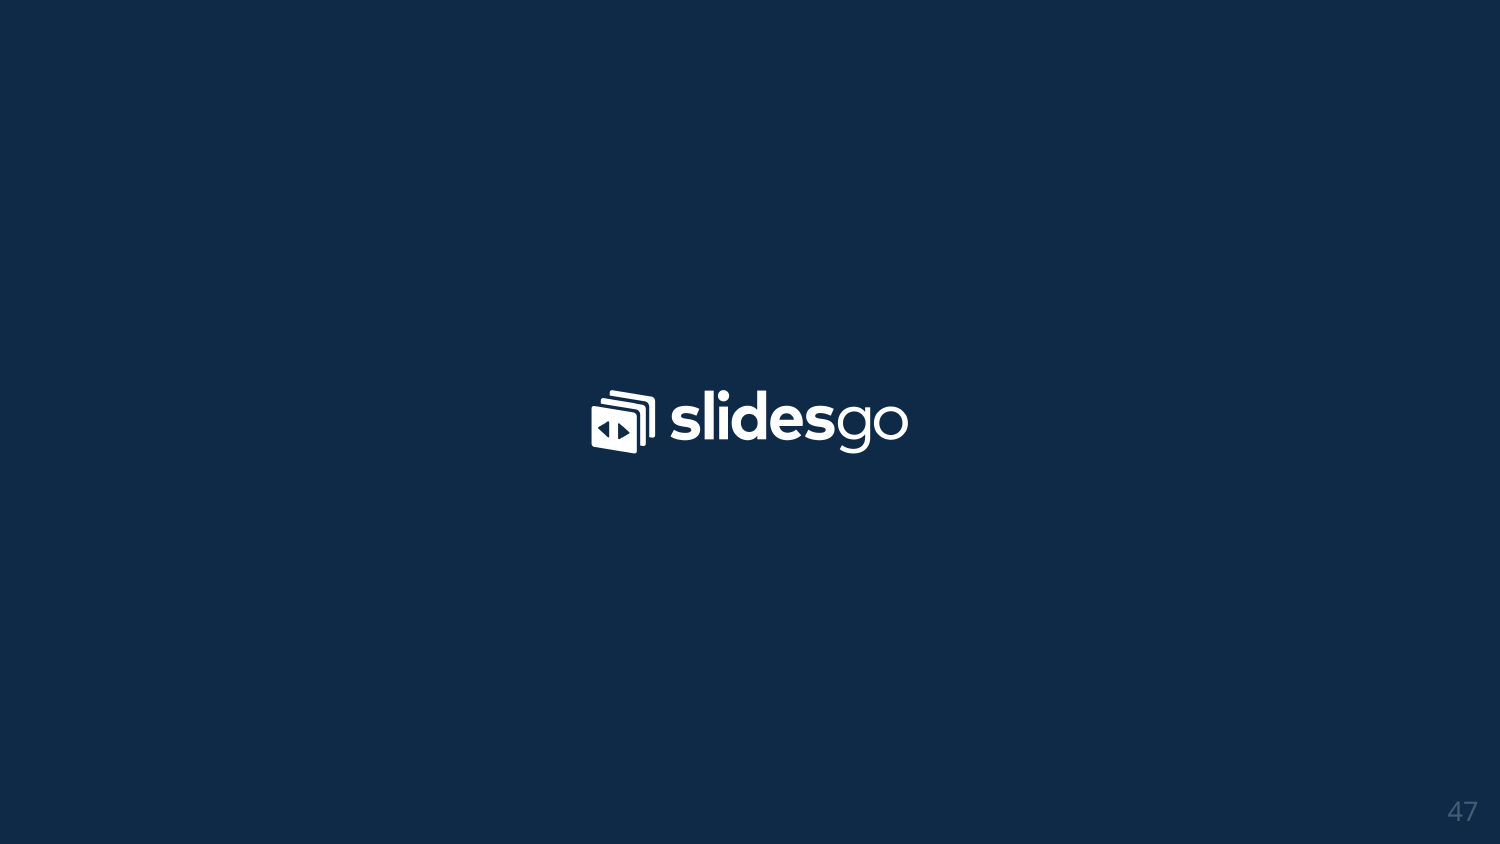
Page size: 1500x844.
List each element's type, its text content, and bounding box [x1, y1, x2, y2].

picture [565, 347, 935, 496]
slide_number ‹#› [1403, 779, 1494, 844]
